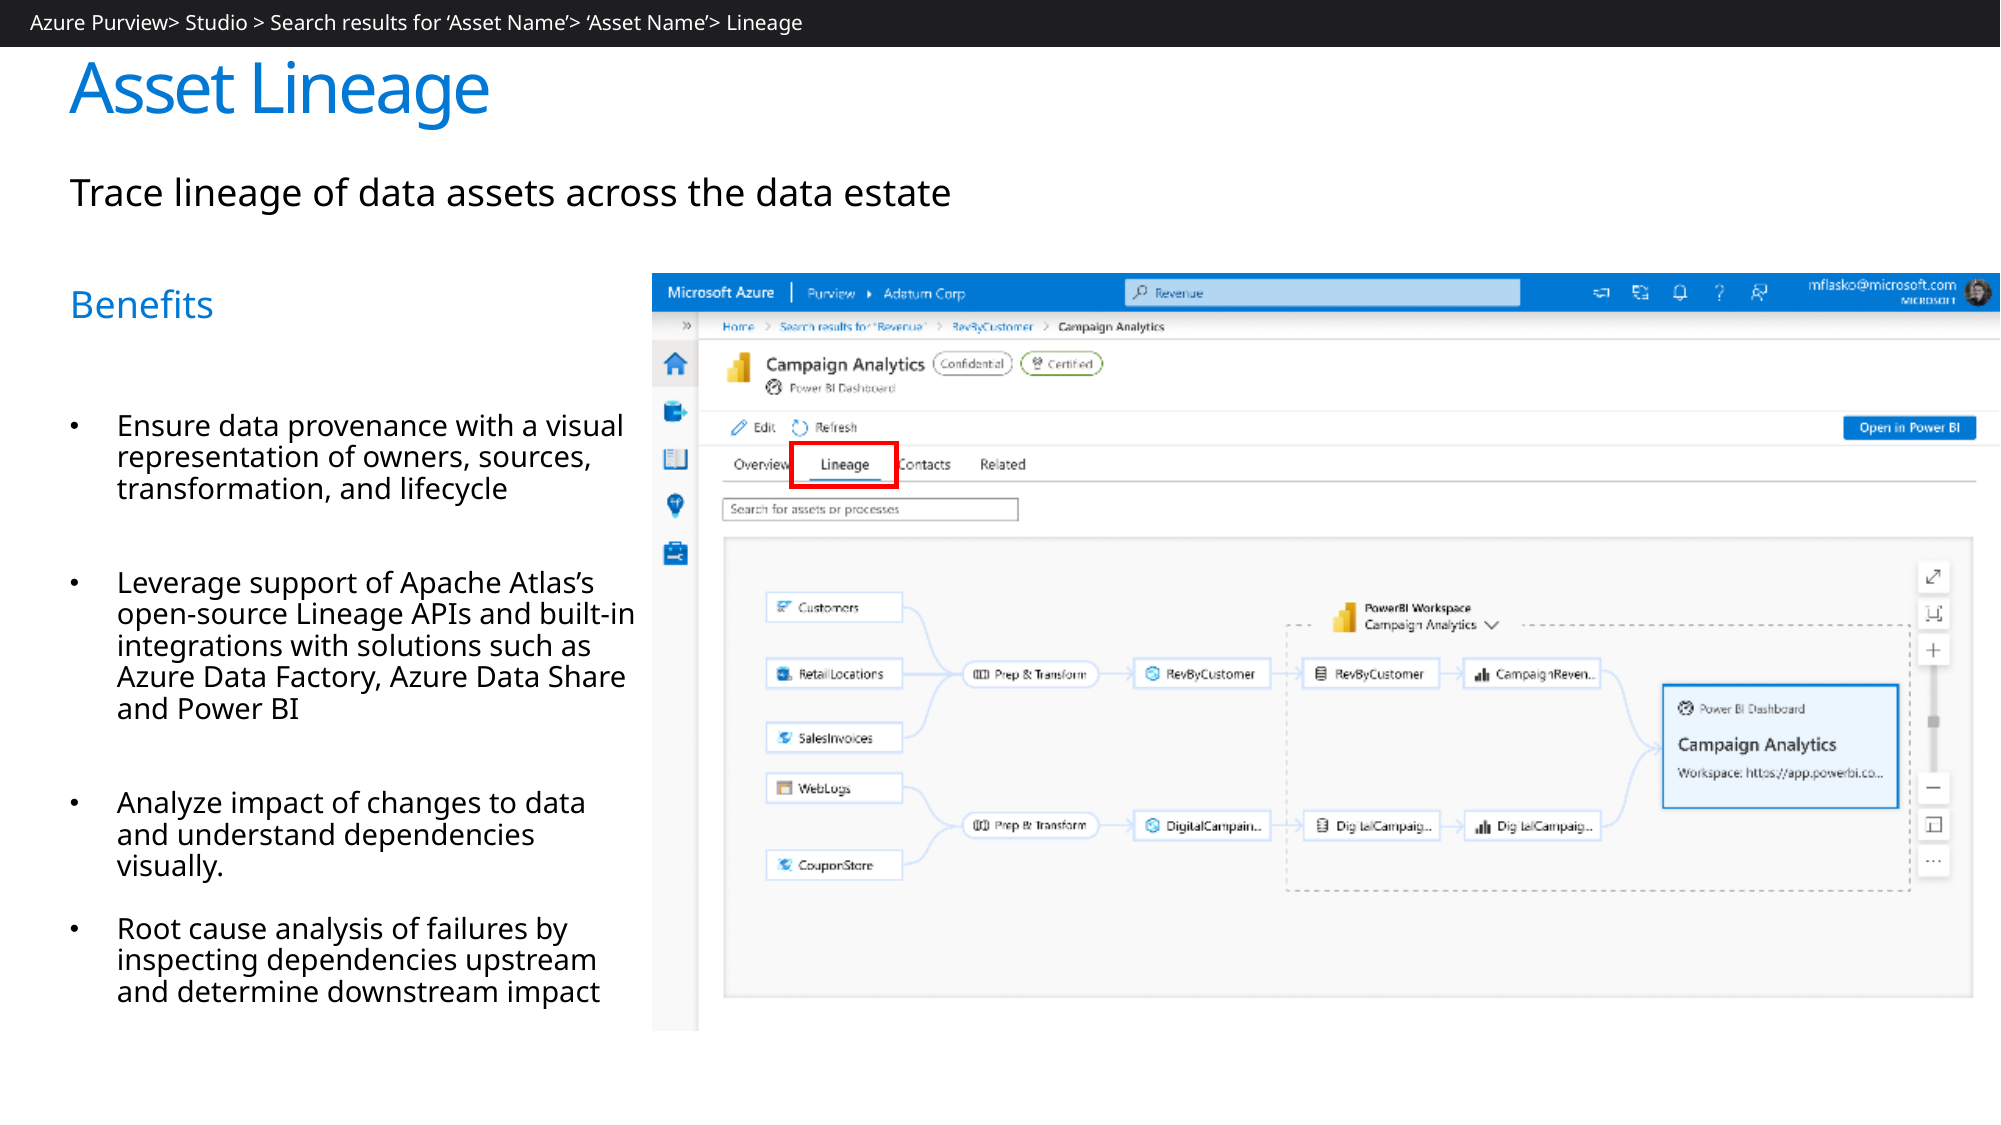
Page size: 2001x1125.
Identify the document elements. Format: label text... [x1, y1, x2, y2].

text_box Asset Lineage [69, 25, 982, 150]
picture [652, 272, 2000, 1031]
text_box Trace lineage of data assets across the data estate [69, 174, 1904, 251]
text_box Benefits Ensure data provenance with a visual representation of owners, sources, transformation, and lifecycle Leverage support of Apache Atlas’s open-source Lineage APIs and built-in integrations with solutions such as Azure Data Factory, Azure Data Share and Power BI Analyze impact of changes to data and understand dependencies visually. Root cause analysis of failures by inspecting dependencies upstream and determine downstream impact [69, 286, 641, 363]
text_box Azure Purview> Studio > Search results for ‘Asset Name’> ‘Asset Name’> Lineage [0, 0, 2000, 47]
